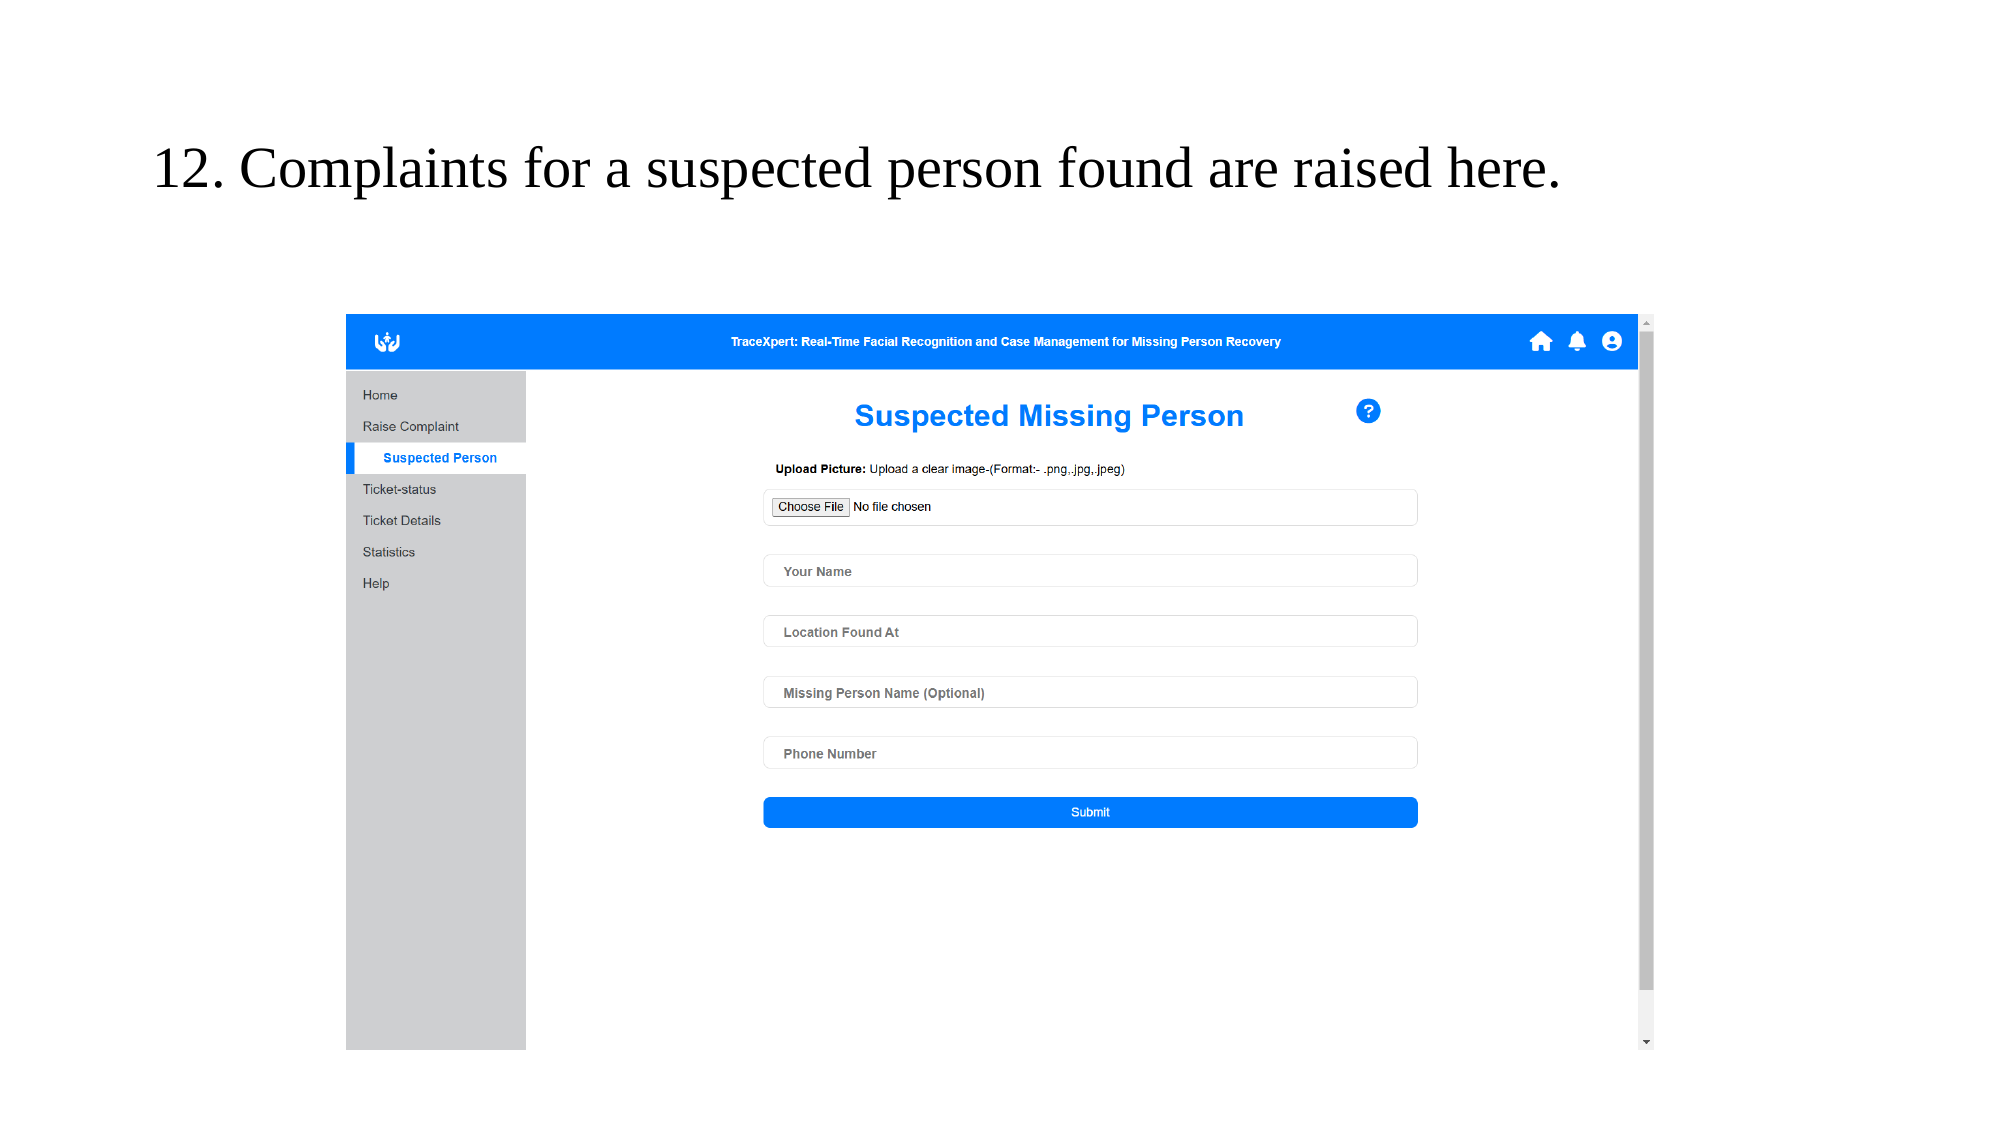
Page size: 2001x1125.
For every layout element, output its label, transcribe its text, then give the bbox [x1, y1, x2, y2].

picture [346, 314, 1654, 1050]
title 12. Complaints for a suspected person found are raised here. [137, 59, 1863, 278]
